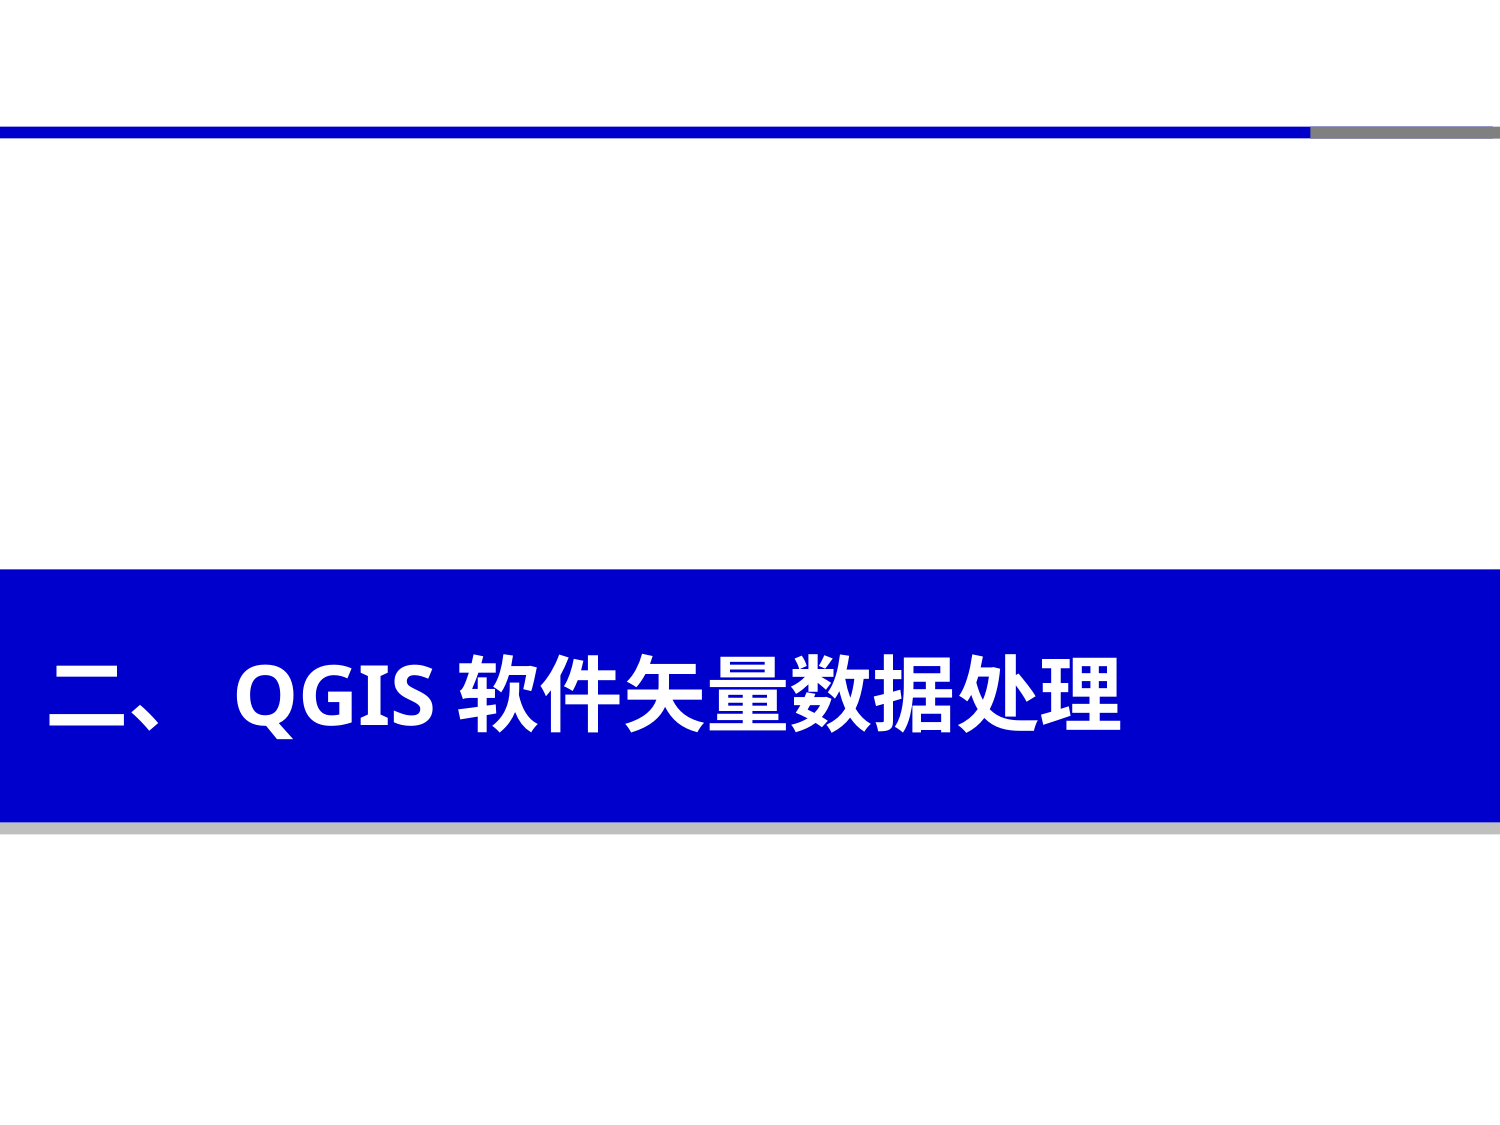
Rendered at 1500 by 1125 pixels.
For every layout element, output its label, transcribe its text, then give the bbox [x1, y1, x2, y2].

text_box [0, 569, 1500, 822]
text_box [0, 822, 1500, 835]
text_box 二、QGIS软件矢量数据处理 [30, 634, 1467, 750]
